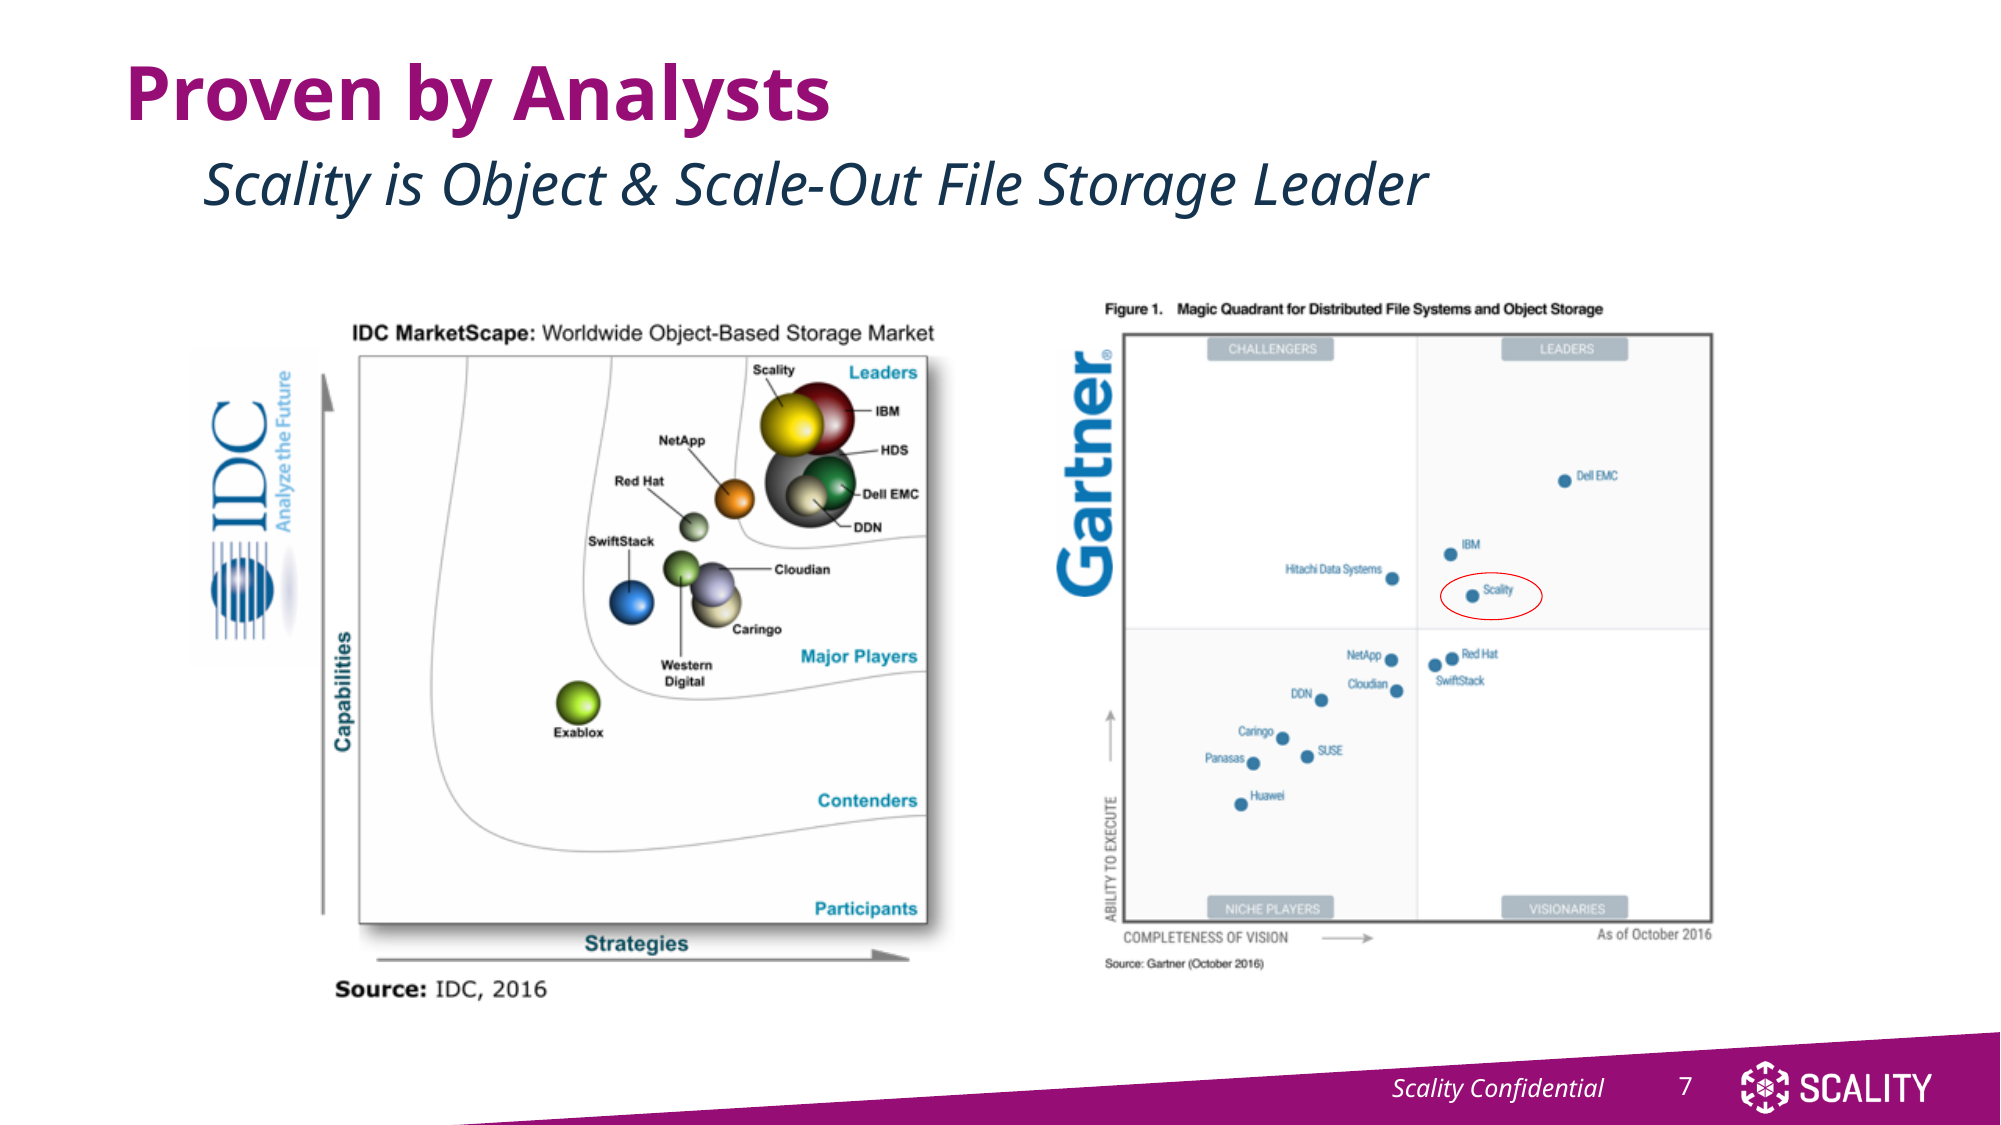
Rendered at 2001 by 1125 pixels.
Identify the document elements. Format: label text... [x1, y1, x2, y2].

slide_number 6 [1649, 1071, 1722, 1105]
title Proven by Analysts [109, 48, 1888, 190]
picture [93, 294, 1741, 1023]
footer Scality Confidential [1347, 1071, 1649, 1105]
list Scality is Object & Scale-Out File Storage Leader [189, 147, 1842, 209]
picture [1741, 1061, 1932, 1114]
